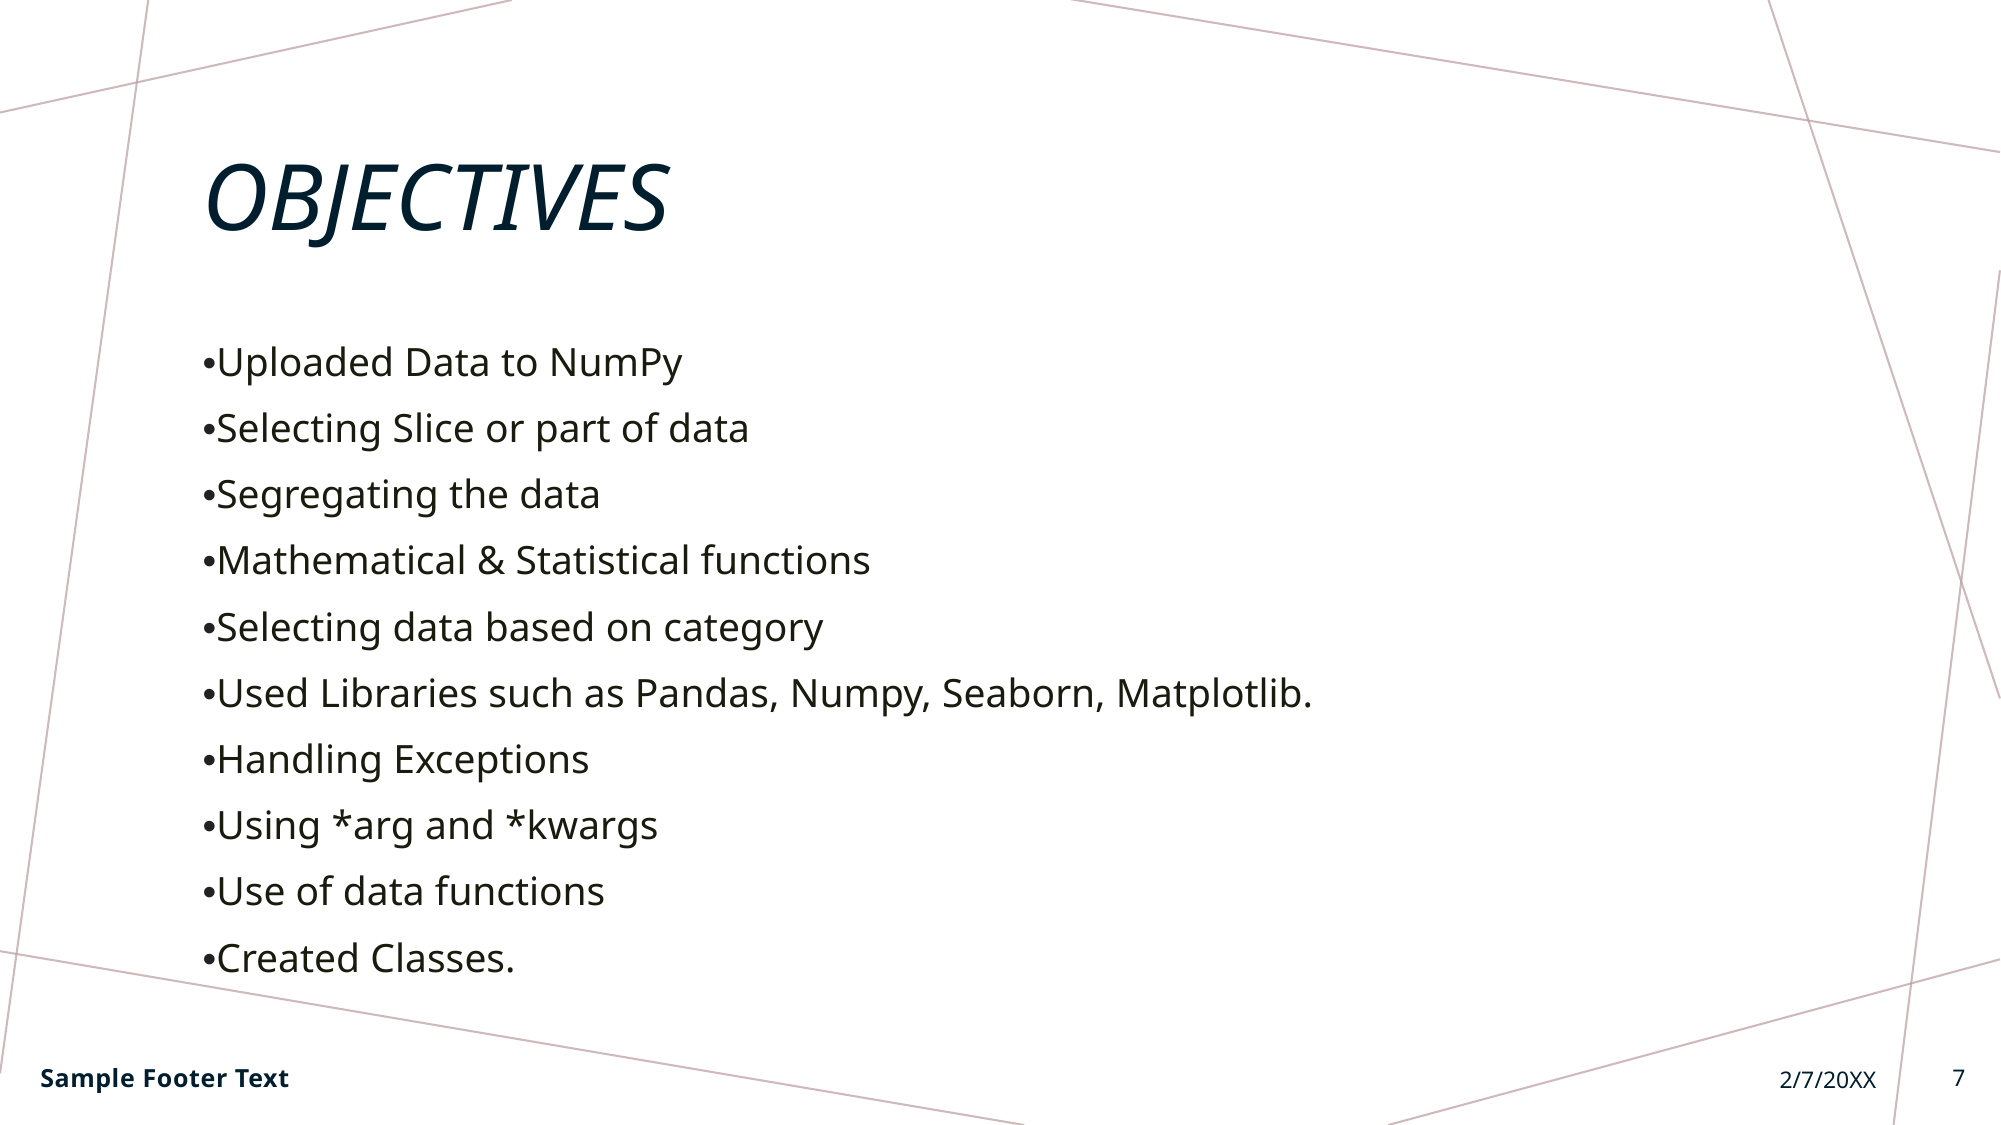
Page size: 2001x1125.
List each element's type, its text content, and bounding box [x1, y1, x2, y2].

footer Sample Footer Text [25, 1049, 764, 1110]
slide_number 7 [1903, 1049, 1981, 1110]
list •Uploaded Data to NumPy •Selecting Slice or part of data •Segregating the data •Mathematical & Statistical functions •Selecting data based on category •Used Libraries such as Pandas, Numpy, Seaborn, Matplotlib. •Handling Exceptions •Using *arg and *kwargs •Use of data functions •Created Classes. [187, 329, 1813, 990]
title OBJECTIVES [187, 87, 1813, 315]
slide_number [1203, 1049, 1892, 1110]
